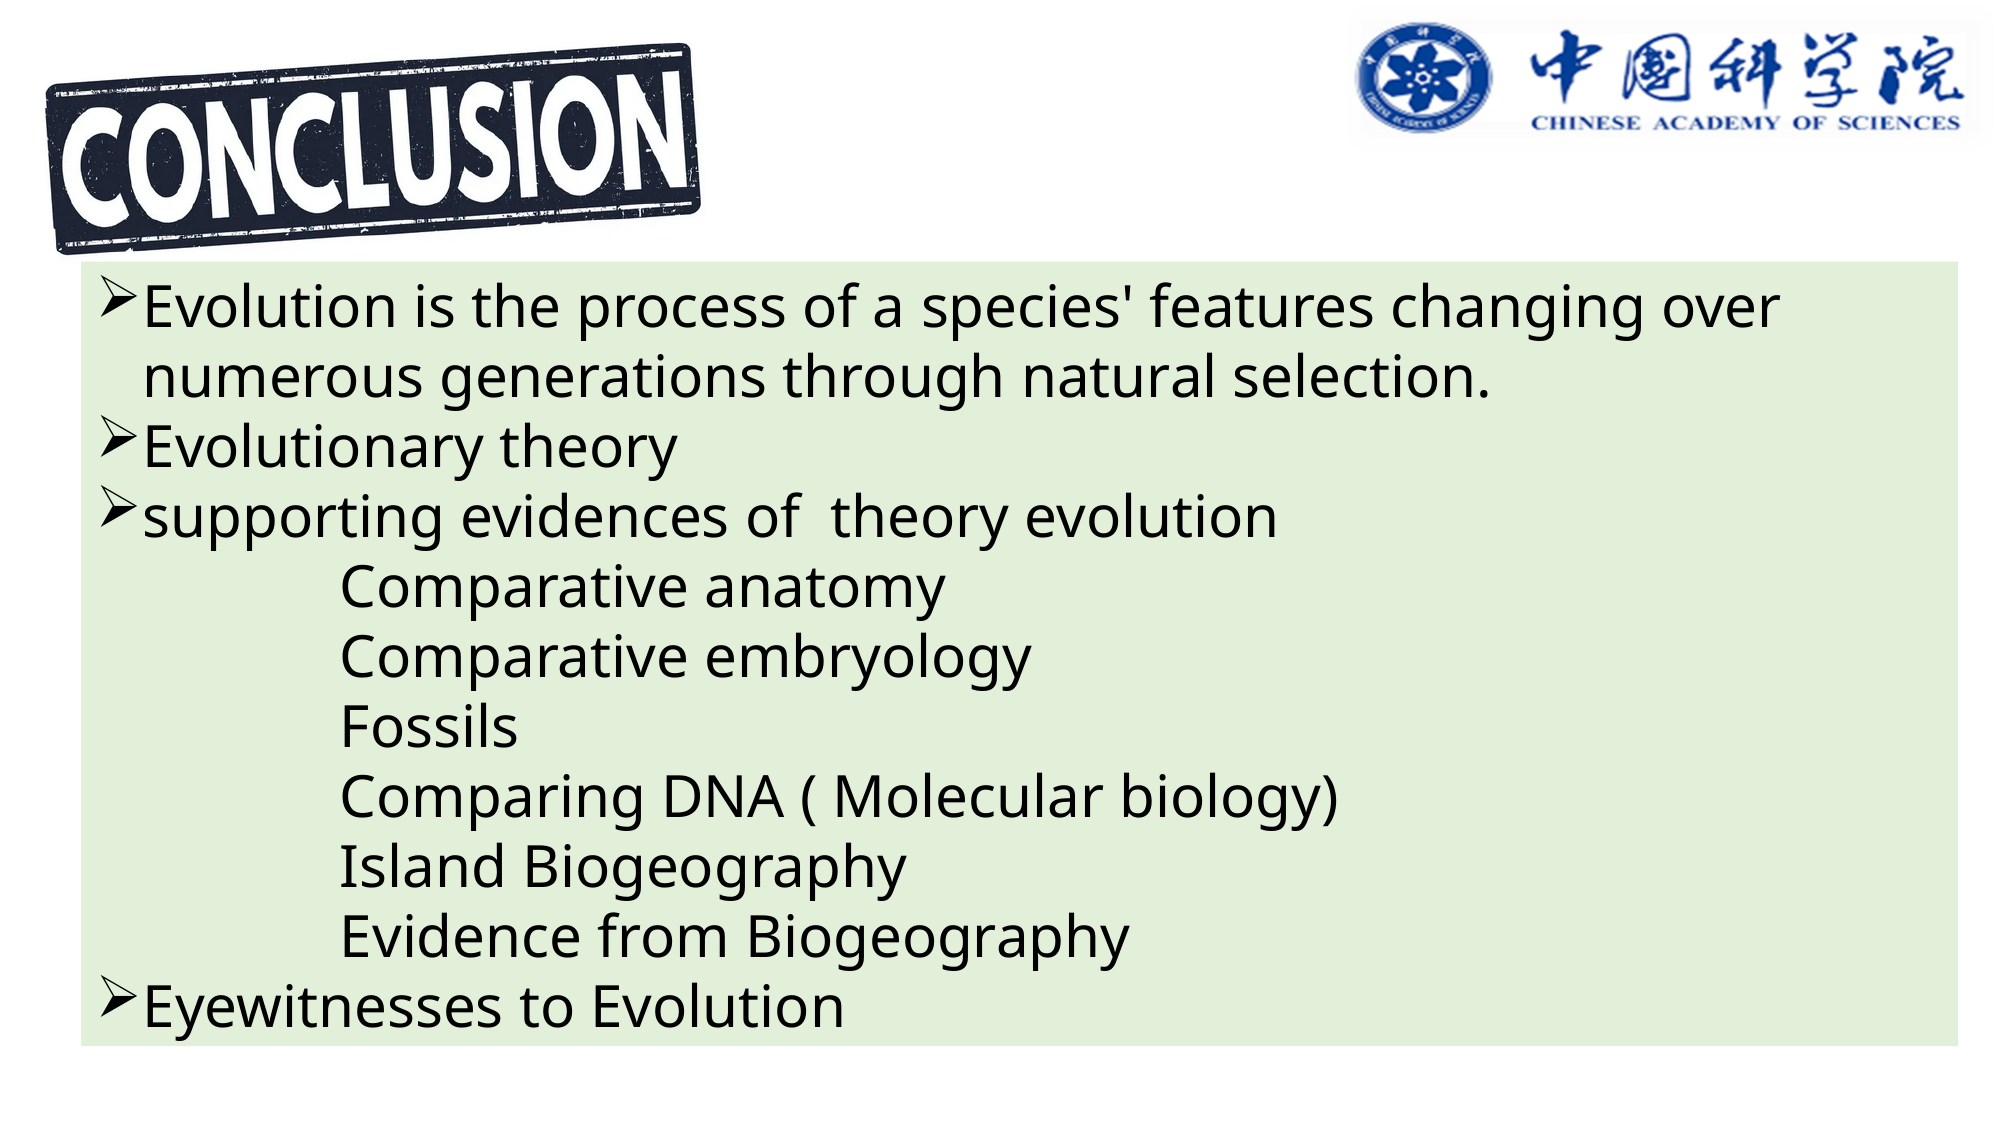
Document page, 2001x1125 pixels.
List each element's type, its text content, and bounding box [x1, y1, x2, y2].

text_box Evolution is the process of a species' features changing over numerous generations through natural selection. Evolutionary theory supporting evidences of theory evolution Comparative anatomy Comparative embryology Fossils Comparing DNA ( Molecular biology) Island Biogeography Evidence from Biogeography Eyewitnesses to Evolution [81, 261, 1959, 1047]
picture [41, 28, 706, 283]
picture [1341, 0, 2000, 156]
